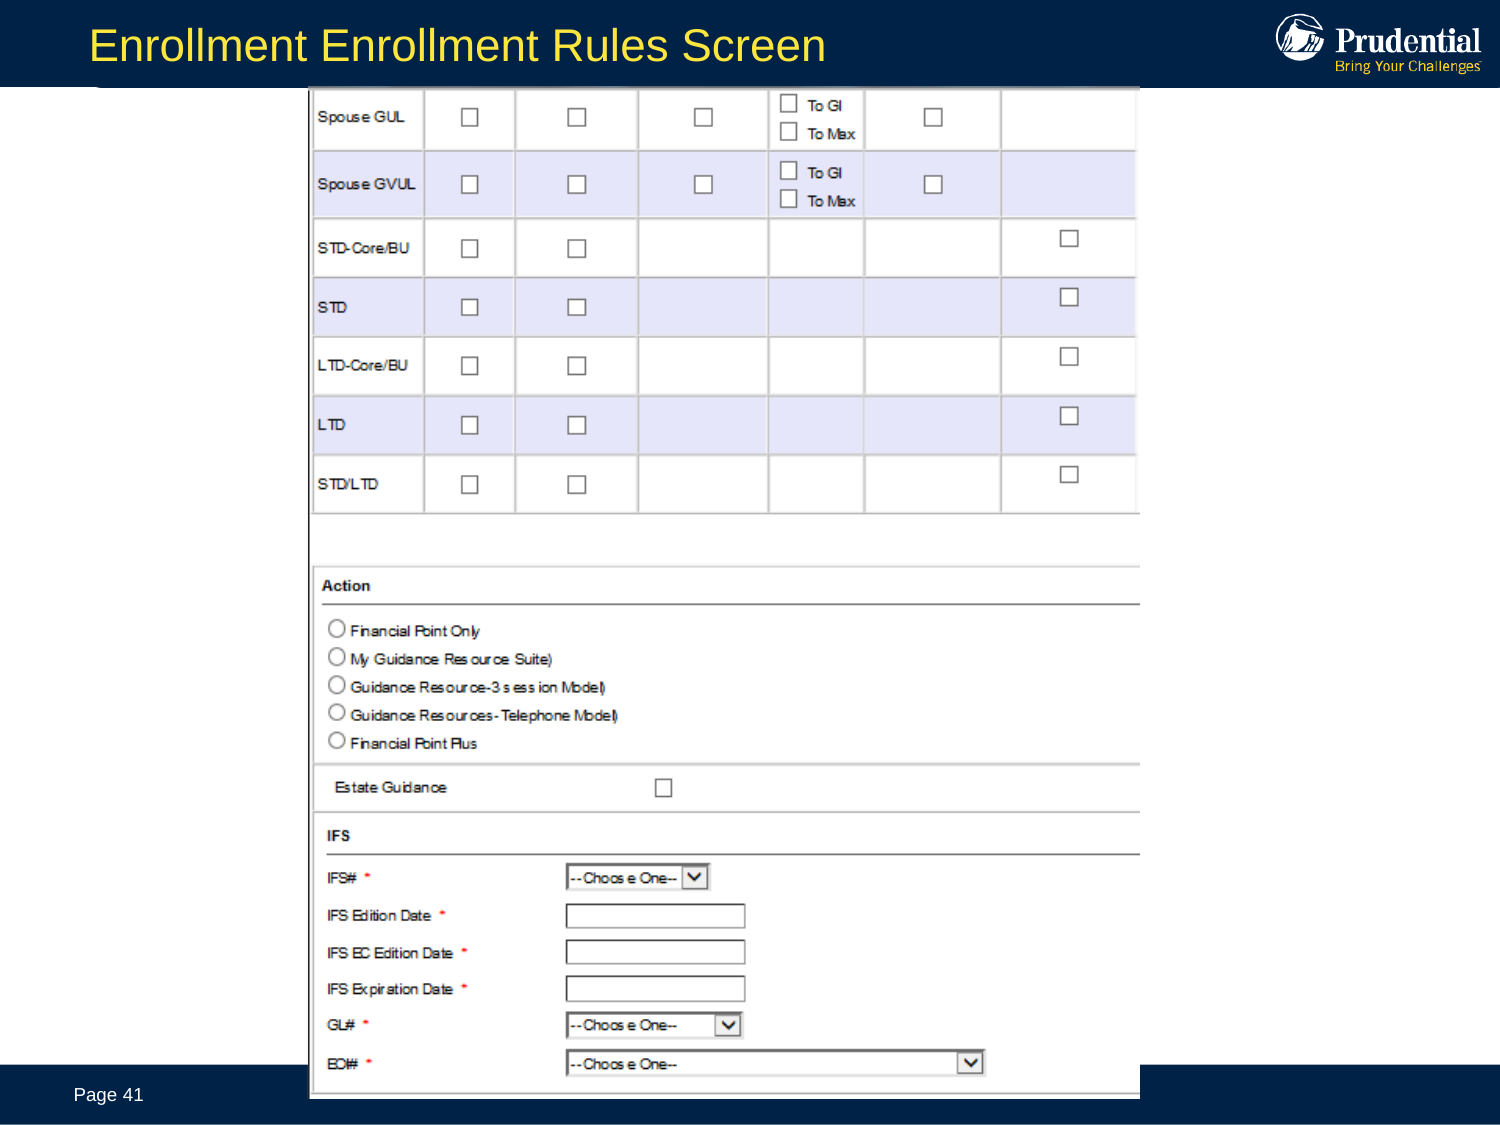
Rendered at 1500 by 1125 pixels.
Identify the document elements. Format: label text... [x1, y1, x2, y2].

picture [160, 0, 1500, 88]
slide_number Page 41 [49, 1071, 251, 1125]
picture [307, 86, 1141, 1099]
title Enrollment Enrollment Rules Screen [75, 9, 1425, 99]
